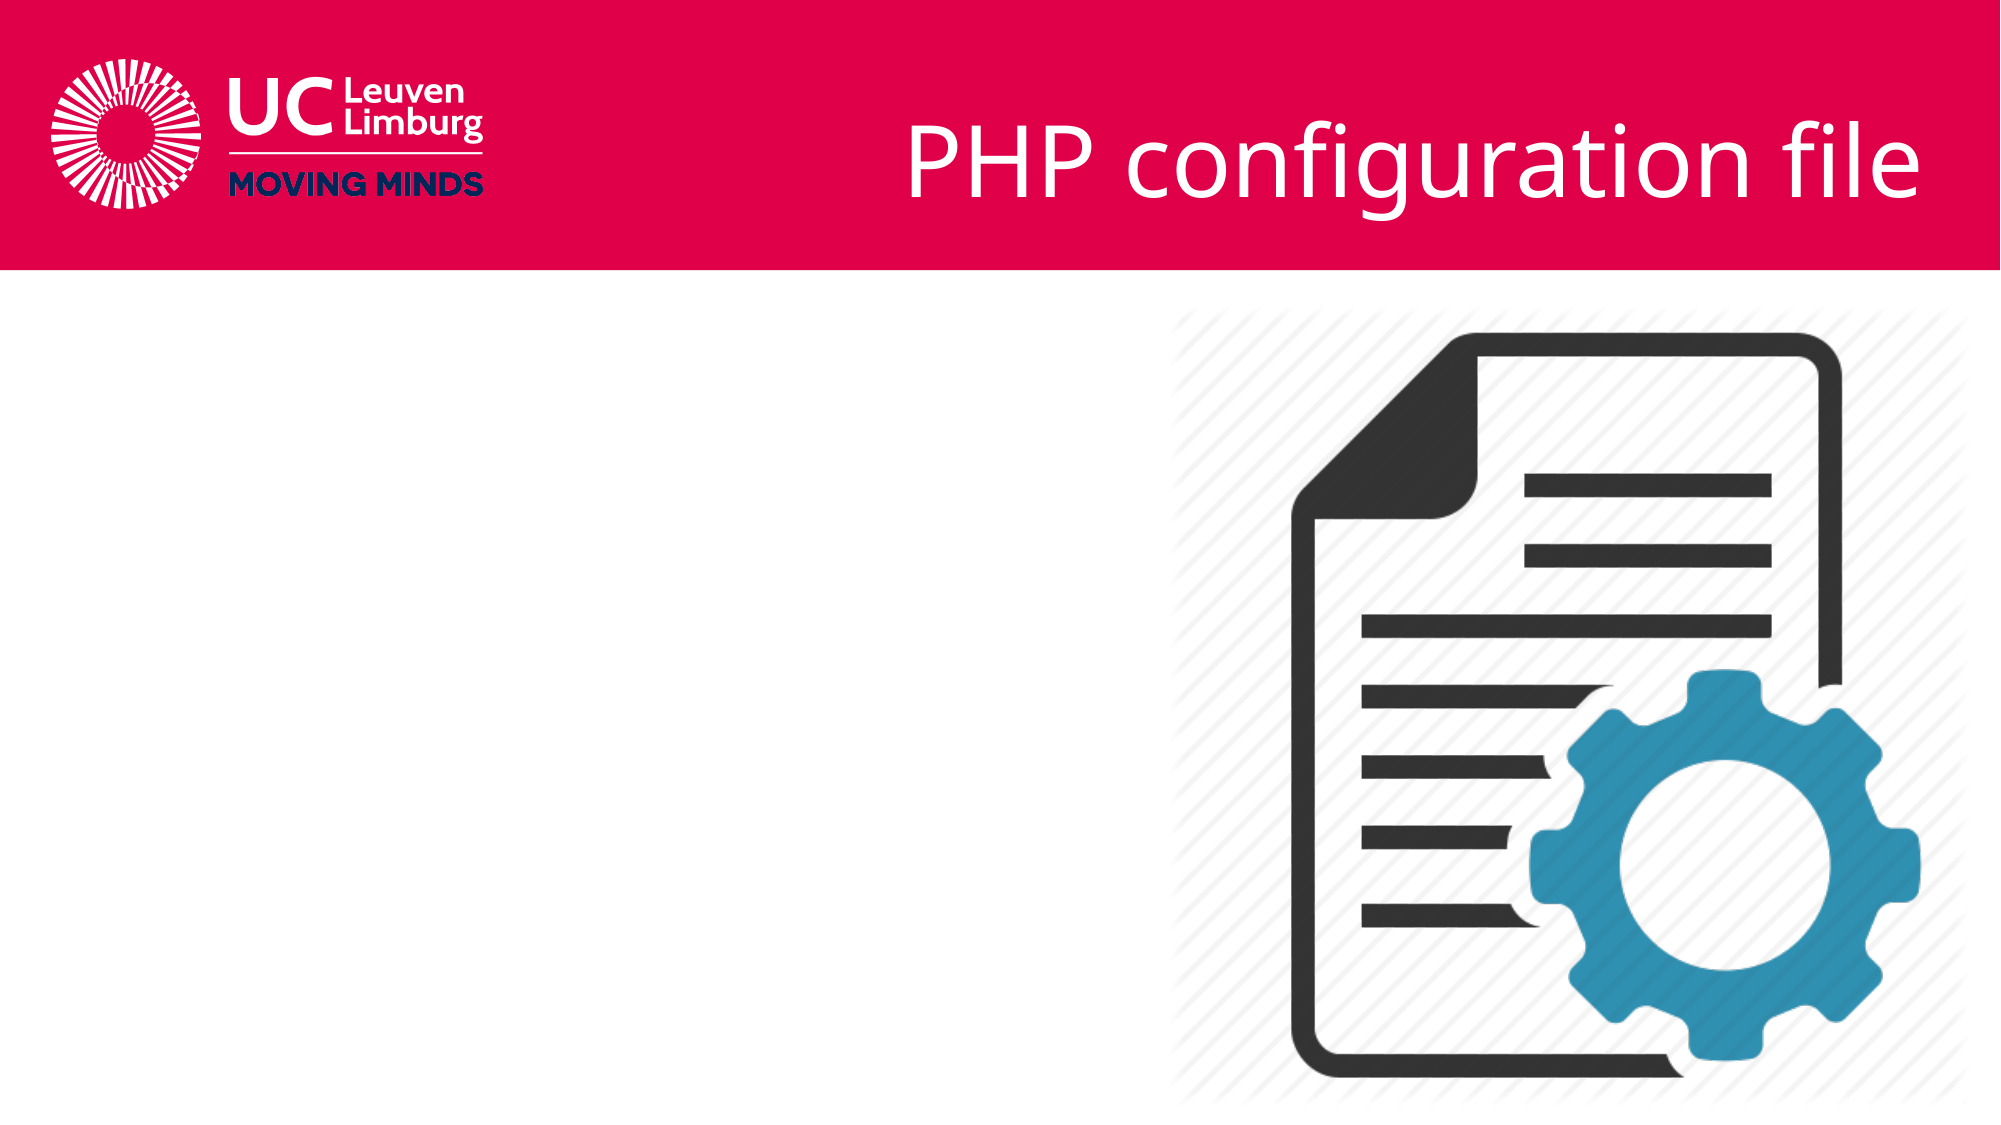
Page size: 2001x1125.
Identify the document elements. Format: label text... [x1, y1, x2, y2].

picture [1168, 305, 1969, 1106]
picture [51, 59, 307, 209]
title PHP configuration file [307, 59, 1940, 271]
